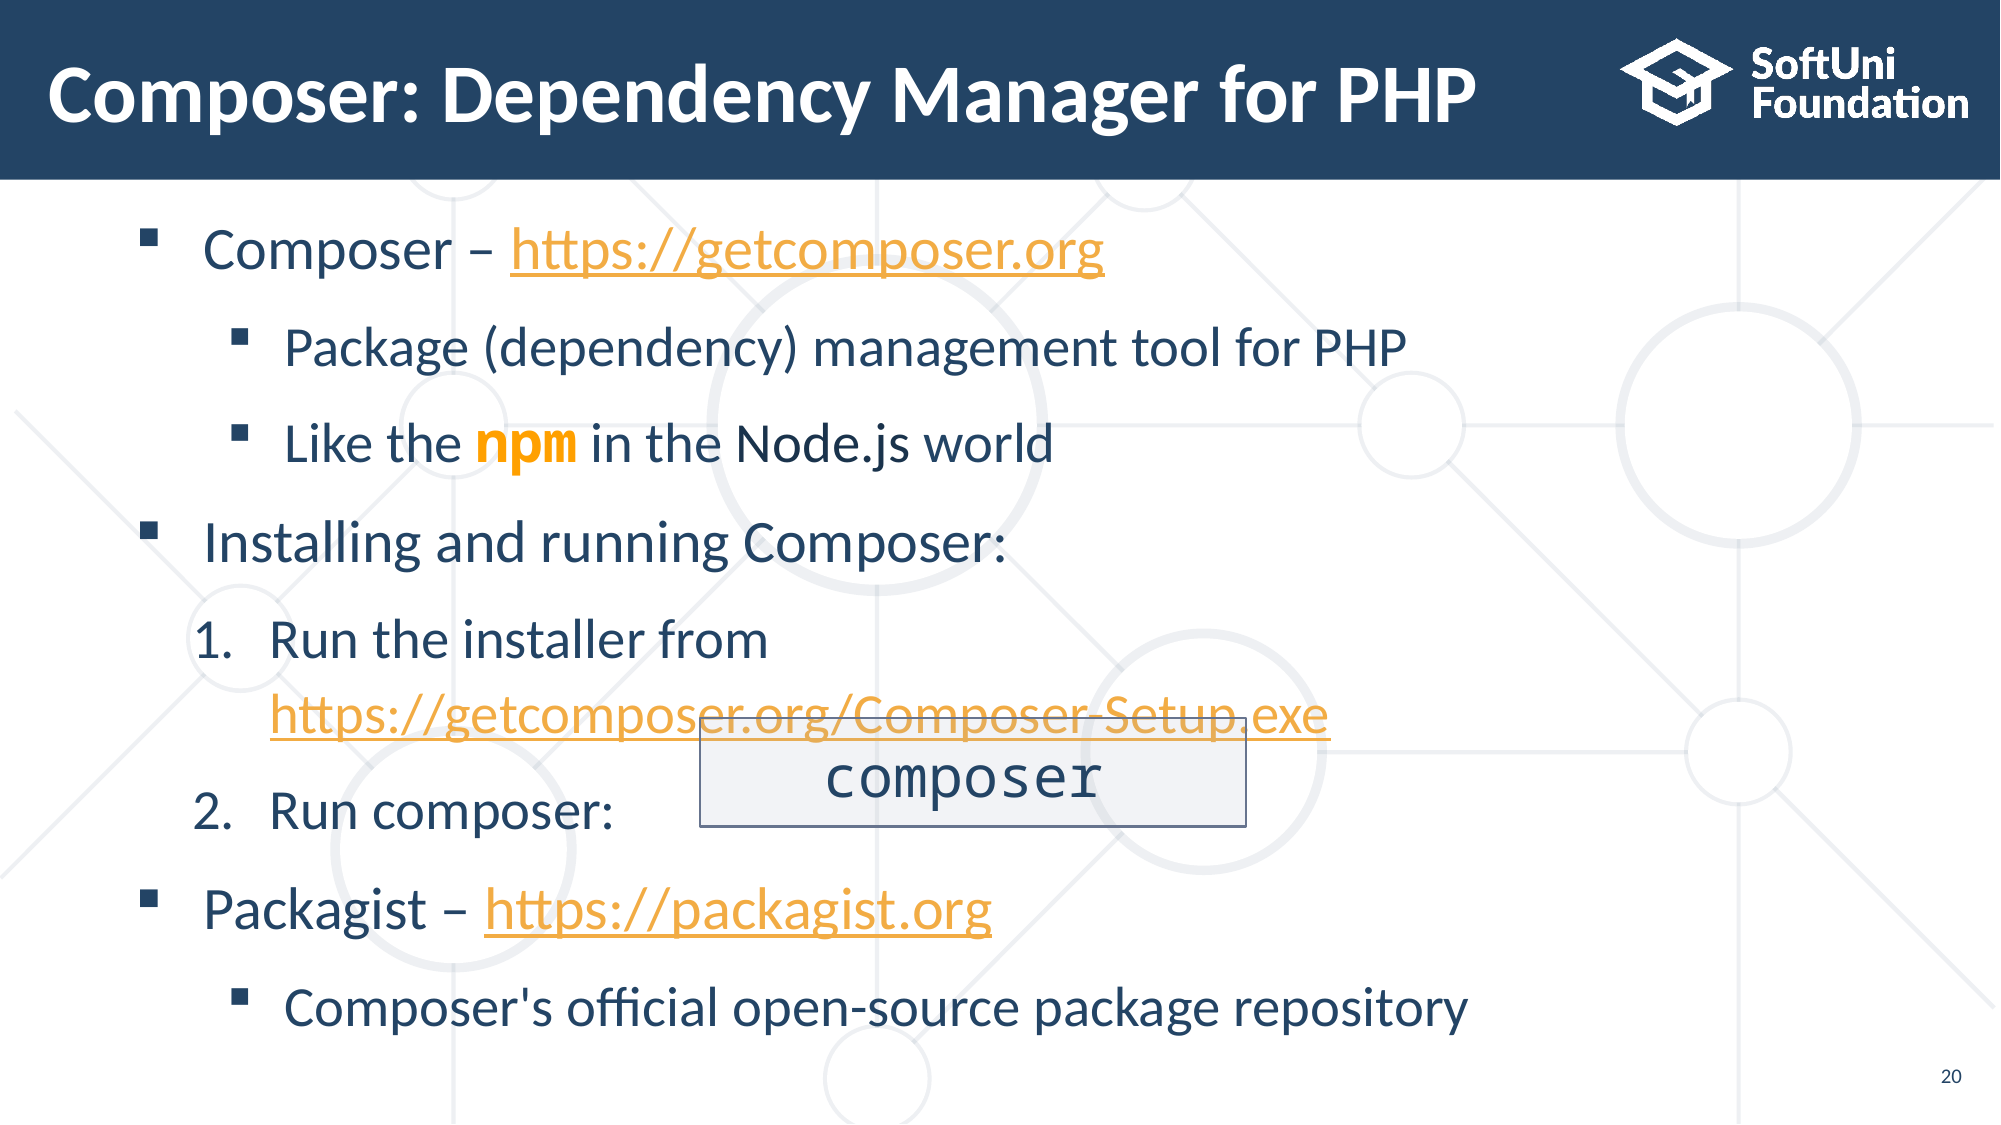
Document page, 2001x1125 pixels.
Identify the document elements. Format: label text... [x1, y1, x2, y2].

title Composer: Dependency Manager for PHP [31, 16, 1591, 162]
text_box composer [699, 717, 1247, 827]
slide_number 20 [1897, 1049, 1968, 1101]
picture [1619, 38, 1968, 126]
list Composer – https://getcomposer.org Package (dependency) management tool for PHP Like the npm in the Node.js world Installing and running Composer: Run the installer from https://getcomposer.org/Composer-Setup.exe Run composer: Packagist – https://packagist.org Composer's official open-source package repository [117, 196, 1898, 1050]
